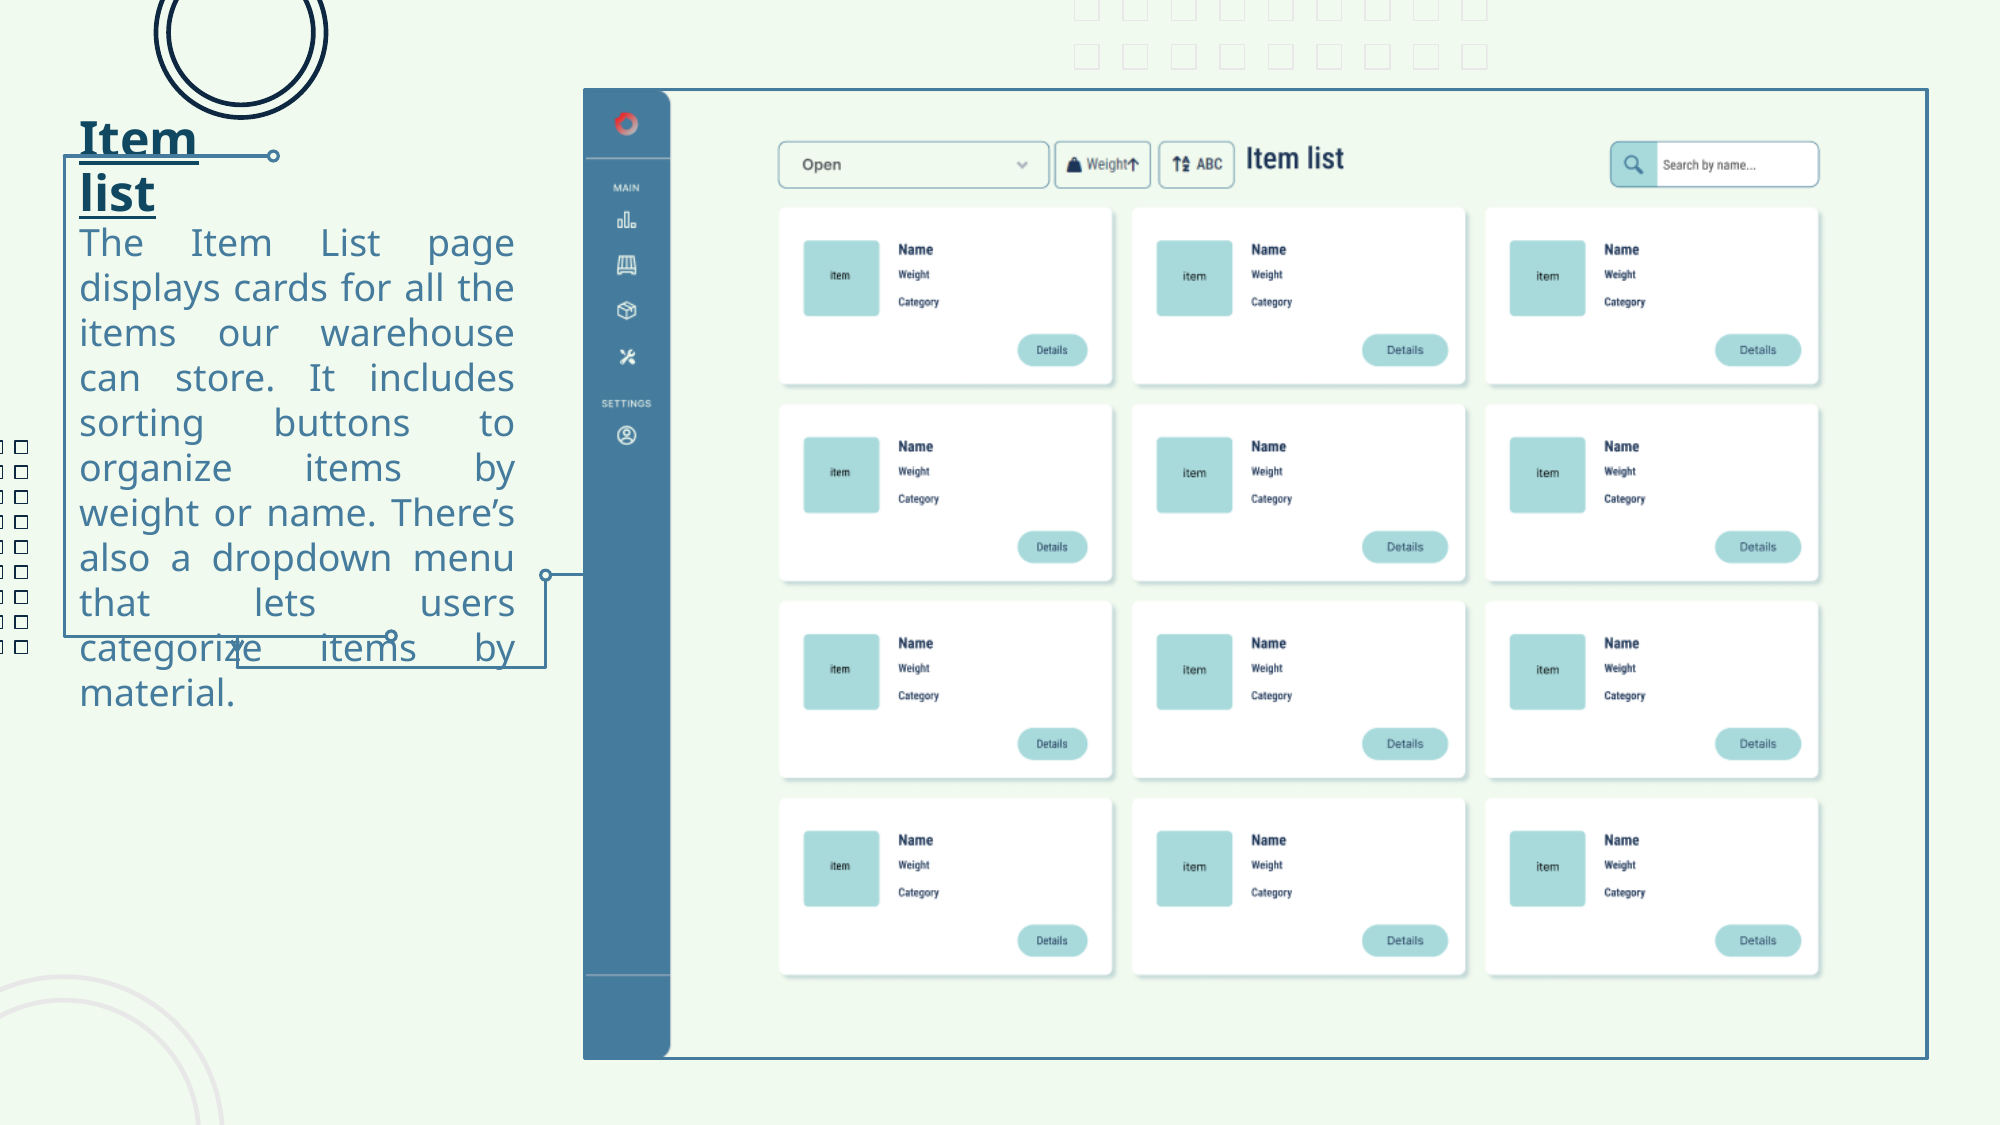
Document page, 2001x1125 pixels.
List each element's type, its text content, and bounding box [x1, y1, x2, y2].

text_box [384, 629, 398, 643]
text_box The Item List page displays cards for all the items our warehouse can store. It includes sorting buttons to organize items by weight or name. There’s also a dropdown menu that lets users categorize items by material. [64, 638, 531, 722]
picture [585, 90, 1926, 1058]
text_box [539, 568, 552, 582]
title Item list [66, 168, 269, 211]
text_box [267, 149, 280, 163]
text_box The Item List page displays cards for all the items our warehouse can store. It includes sorting buttons to organize items by weight or name. There’s also a dropdown menu that lets users categorize items by material. [66, 211, 531, 666]
